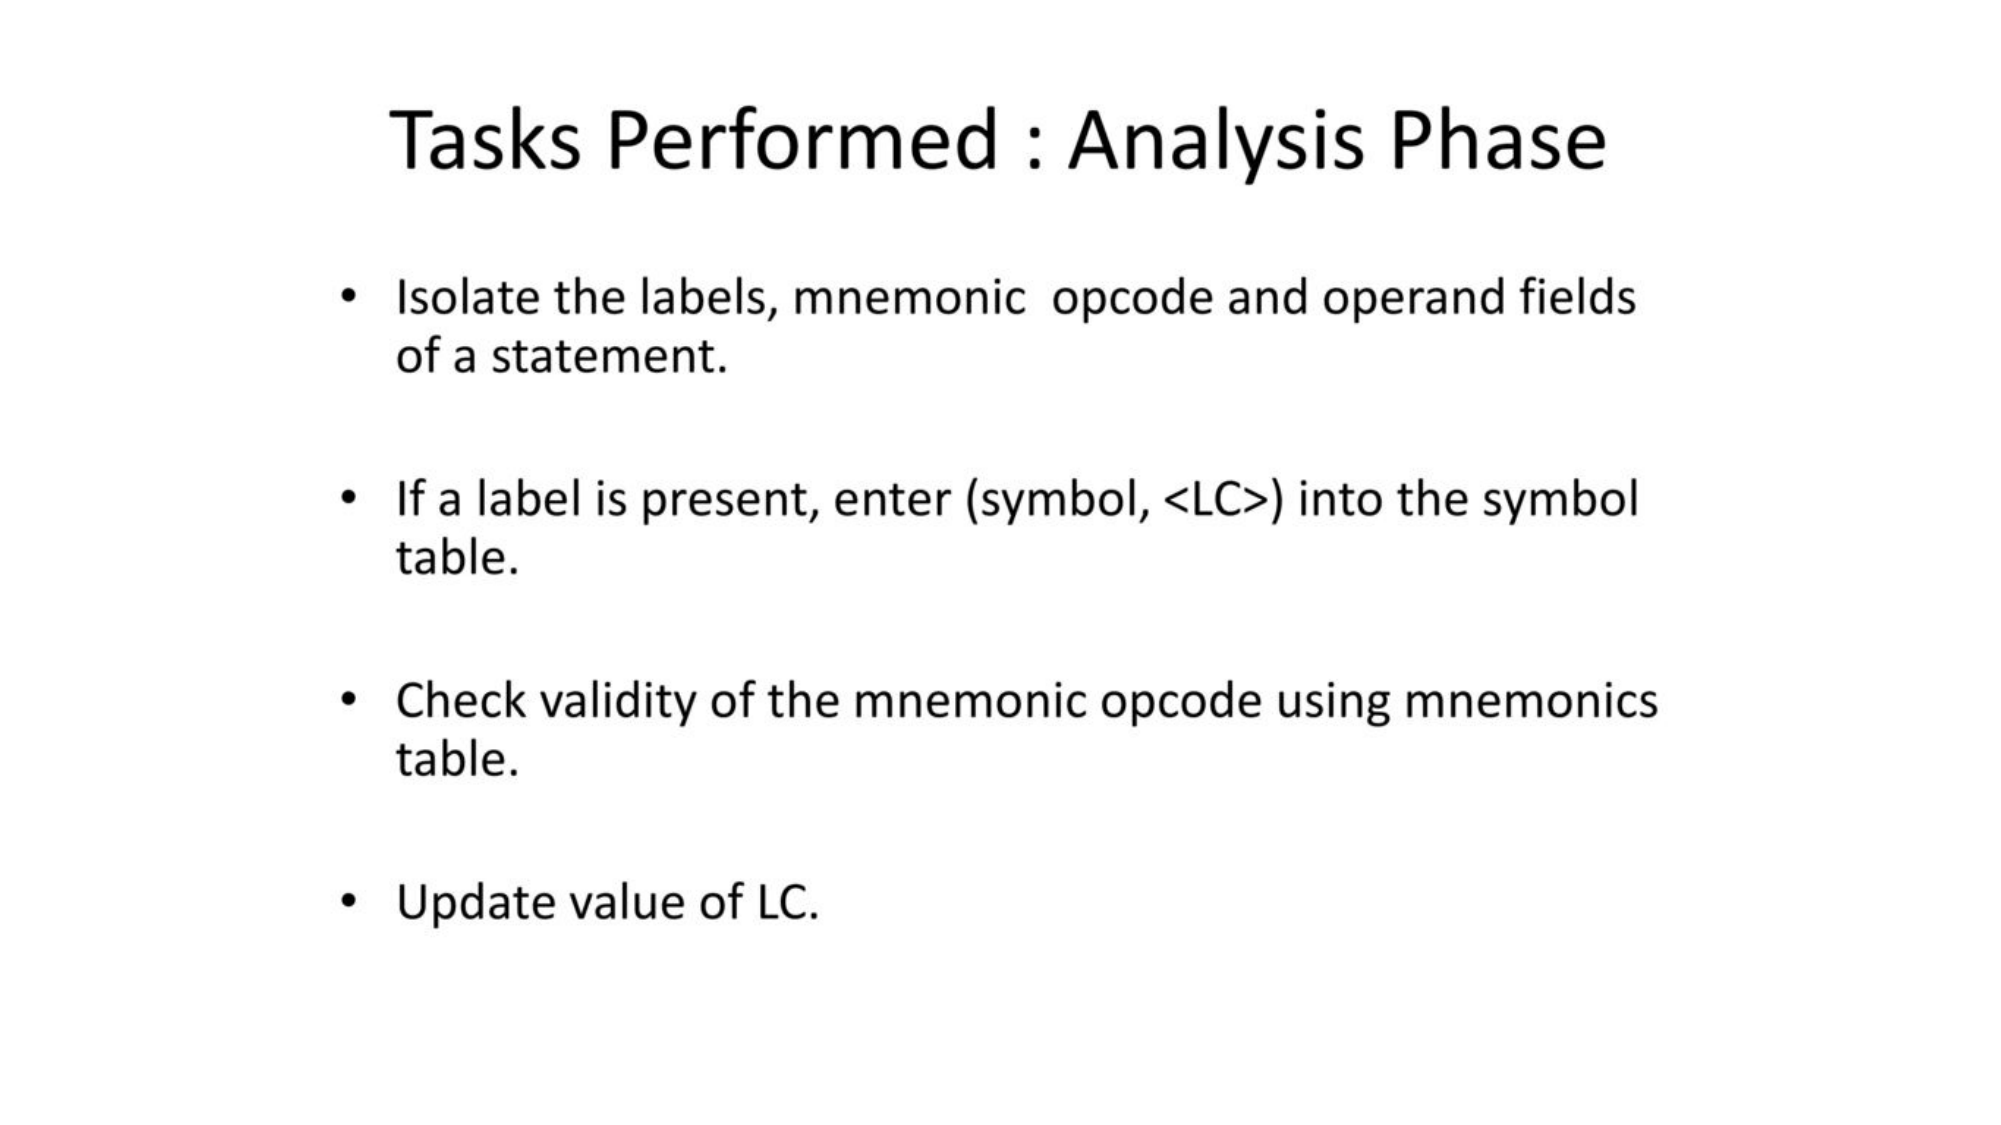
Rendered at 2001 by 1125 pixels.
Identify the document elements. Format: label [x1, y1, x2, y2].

picture [249, 0, 1750, 1125]
